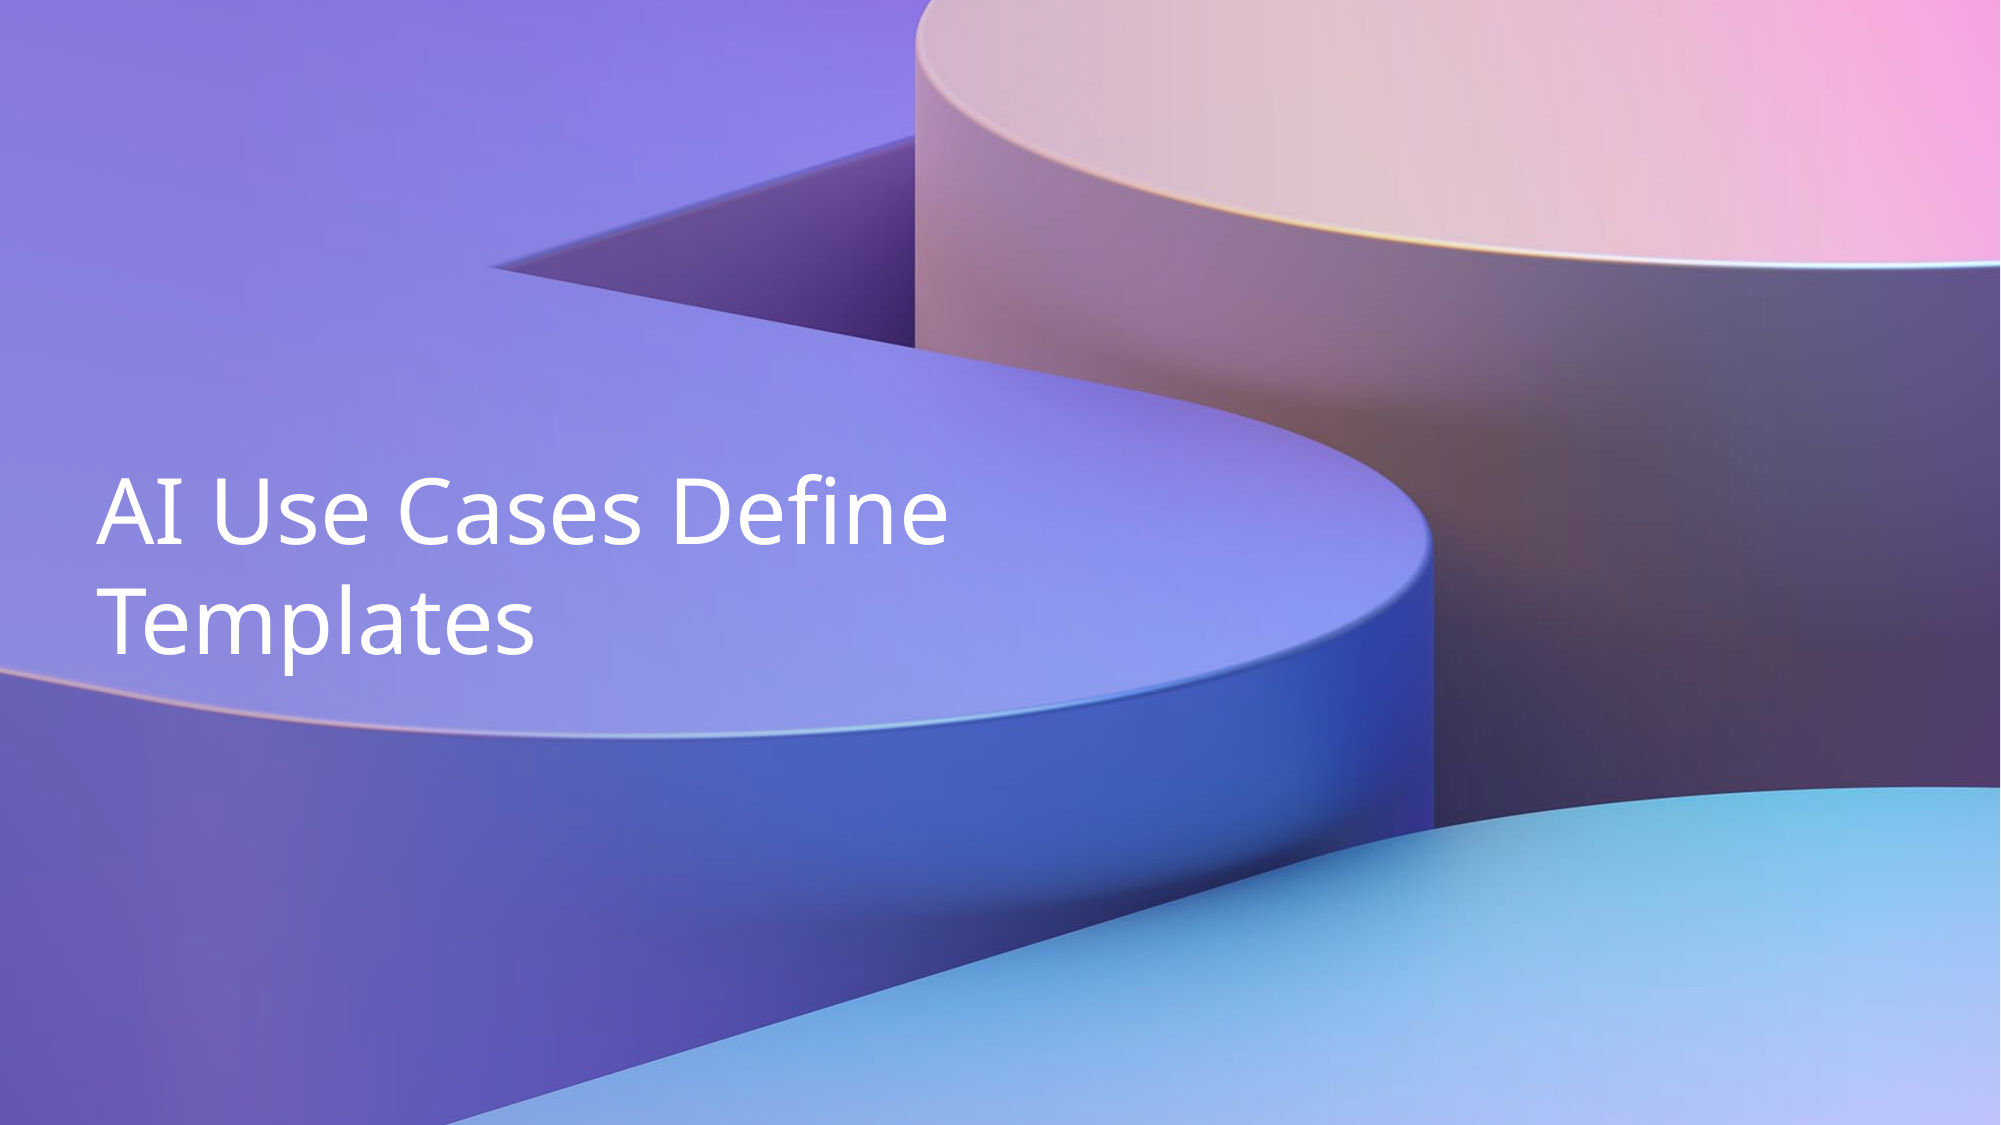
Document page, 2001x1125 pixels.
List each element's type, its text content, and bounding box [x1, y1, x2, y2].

picture [1850, 0, 2001, 1125]
title AI Use Cases Define Templates [0, 0, 1850, 1125]
